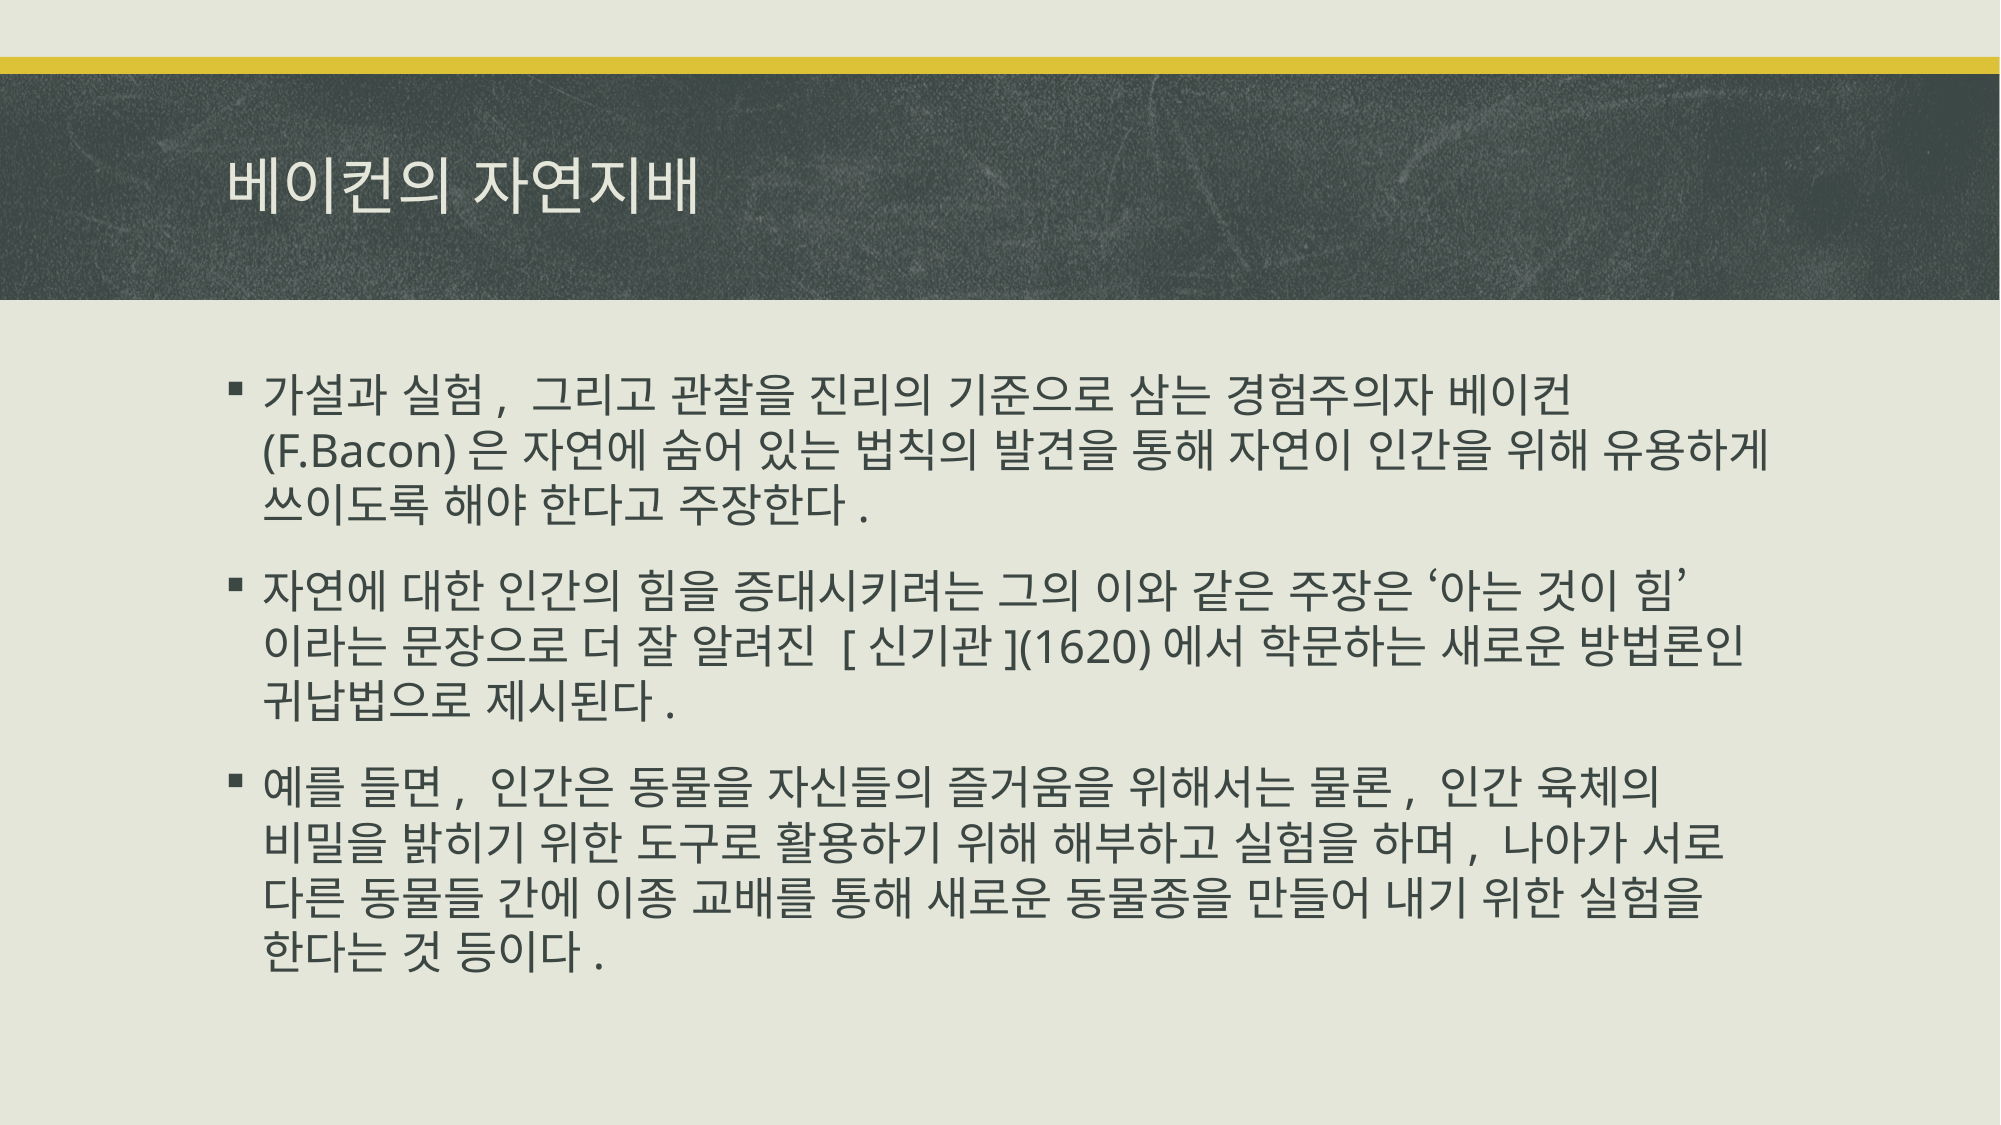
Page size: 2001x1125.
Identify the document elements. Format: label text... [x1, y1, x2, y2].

picture [0, 74, 2000, 300]
title 베이컨의 자연지배 [210, 76, 1790, 300]
list 가설과 실험, 그리고 관찰을 진리의 기준으로 삼는 경험주의자 베이컨(F.Bacon)은 자연에 숨어 있는 법칙의 발견을 통해 자연이 인간을 위해 유용하게 쓰이도록 해야 한다고 주장한다. 자연에 대한 인간의 힘을 증대시키려는 그의 이와 같은 주장은 ‘아는 것이 힘’이라는 문장으로 더 잘 알려진 [신기관](1620)에서 학문하는 새로운 방법론인 귀납법으로 제시된다. 예를 들면, 인간은 동물을 자신들의 즐거움을 위해서는 물론, 인간 육체의 비밀을 밝히기 위한 도구로 활용하기 위해 해부하고 실험을 하며, 나아가 서로 다른 동물들 간에 이종 교배를 통해 새로운 동물종을 만들어 내기 위한 실험을 한다는 것 등이다. [210, 359, 1790, 1014]
